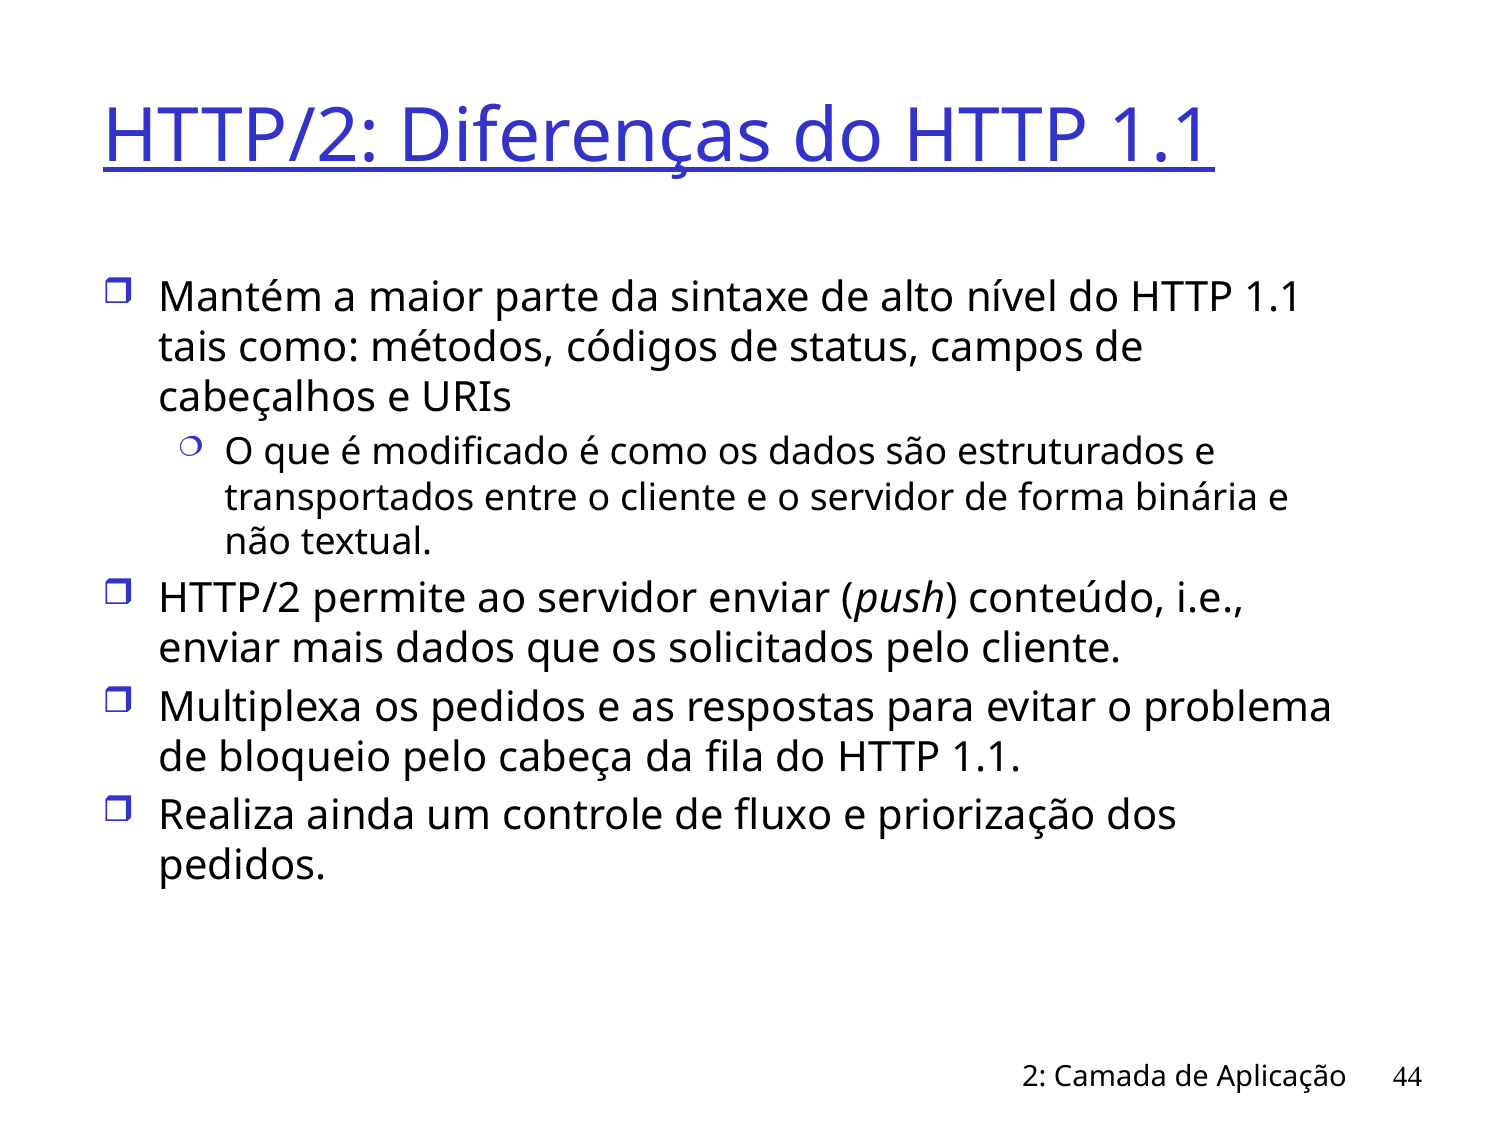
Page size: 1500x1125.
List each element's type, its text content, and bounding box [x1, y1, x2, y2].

slide_number 44 [1362, 1049, 1438, 1125]
footer 2: Camada de Aplicação [887, 1049, 1362, 1125]
list Mantém a maior parte da sintaxe de alto nível do HTTP 1.1 tais como: métodos, códigos de status, campos de cabeçalhos e URIs O que é modificado é como os dados são estruturados e transportados entre o cliente e o servidor de forma binária e não textual. HTTP/2 permite ao servidor enviar (push) conteúdo, i.e., enviar mais dados que os solicitados pelo cliente. Multiplexa os pedidos e as respostas para evitar o problema de bloqueio pelo cabeça da fila do HTTP 1.1. Realiza ainda um controle de fluxo e priorização dos pedidos. [87, 262, 1363, 1026]
title HTTP/2: Diferenças do HTTP 1.1 [87, 37, 1363, 226]
